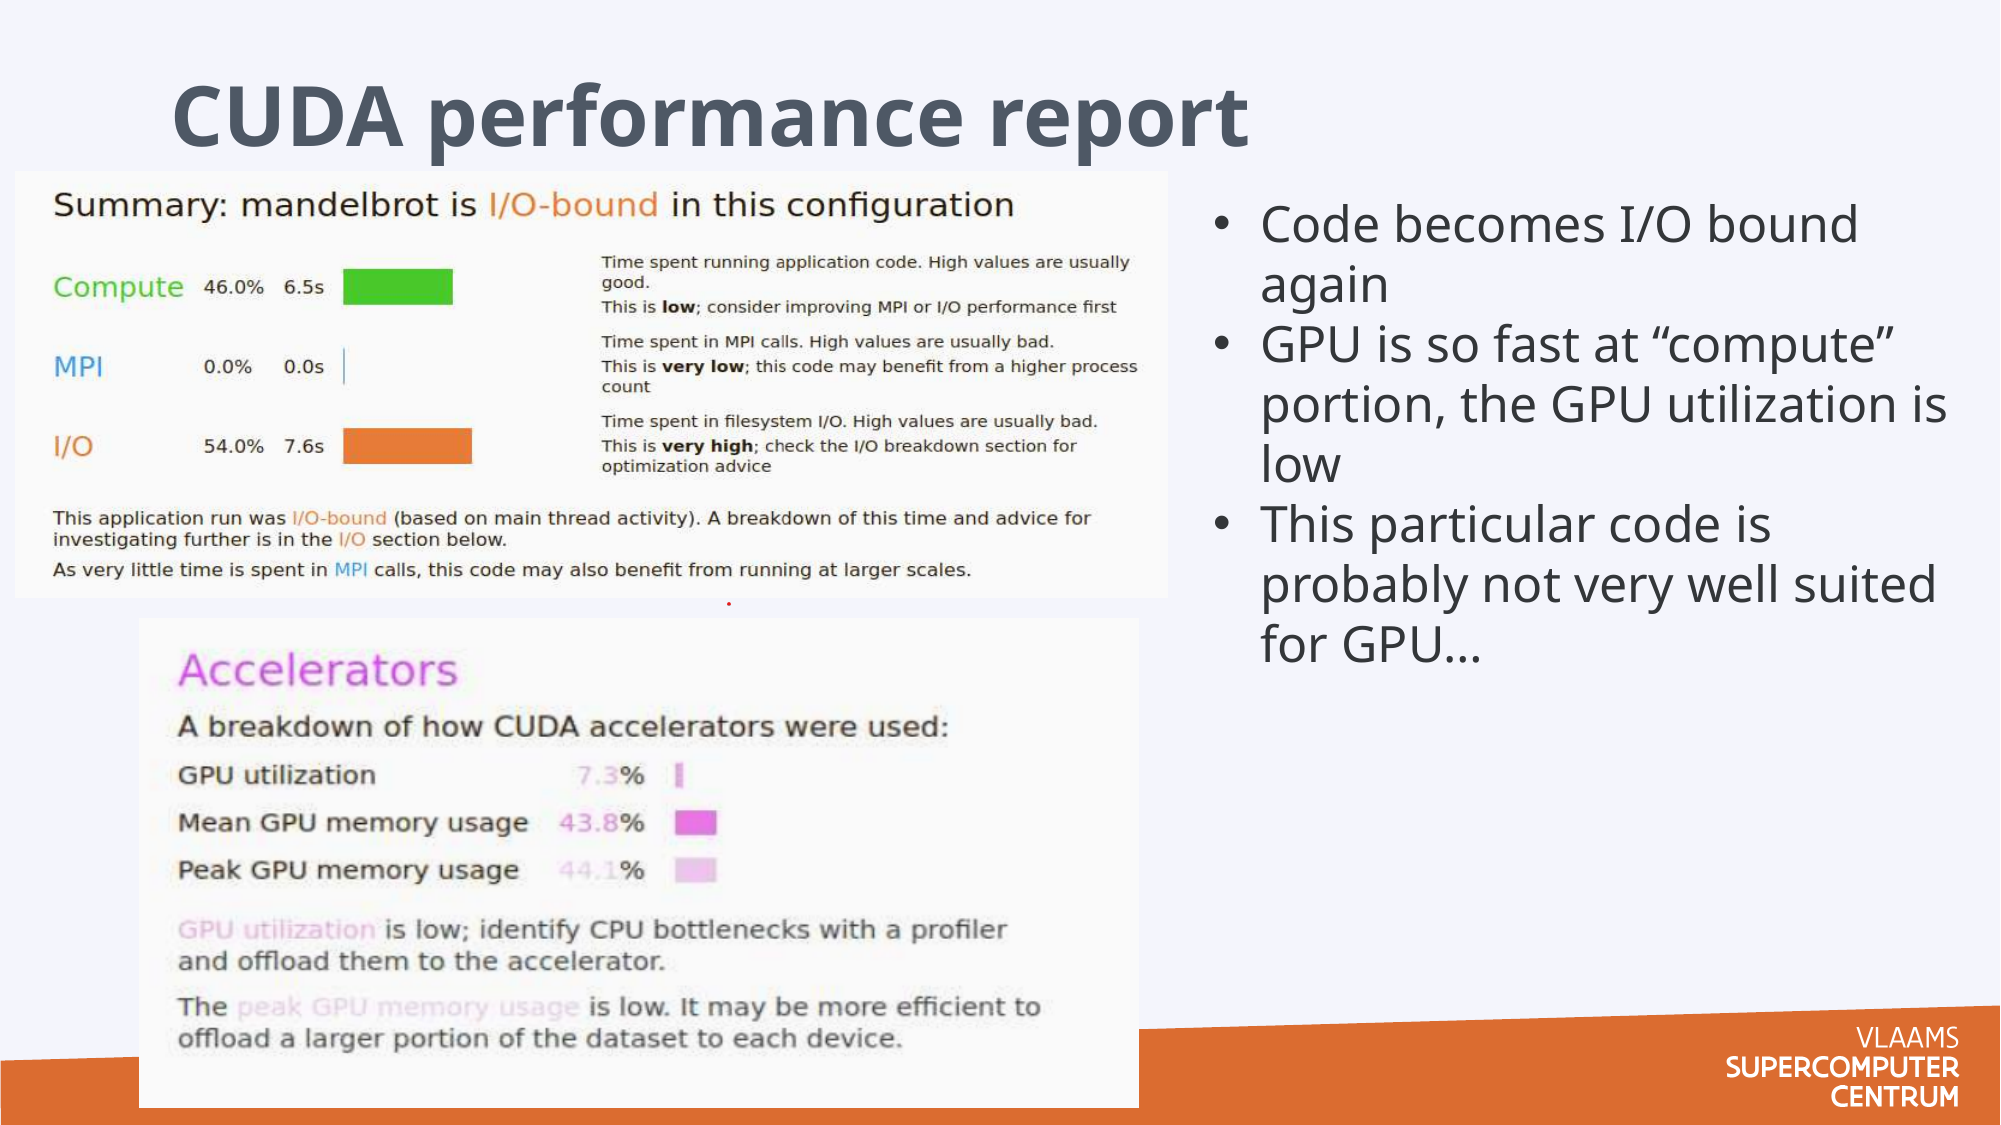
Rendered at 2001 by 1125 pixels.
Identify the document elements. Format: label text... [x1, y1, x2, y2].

picture [139, 618, 1139, 1108]
picture [15, 171, 1168, 606]
text_box CUDA performance report [156, 55, 1513, 171]
picture [1725, 1021, 1960, 1117]
text_box Code becomes I/O bound again GPU is so fast at “compute” portion, the GPU utilization is low This particular code is probably not very well suited for GPU… [1198, 185, 2000, 680]
